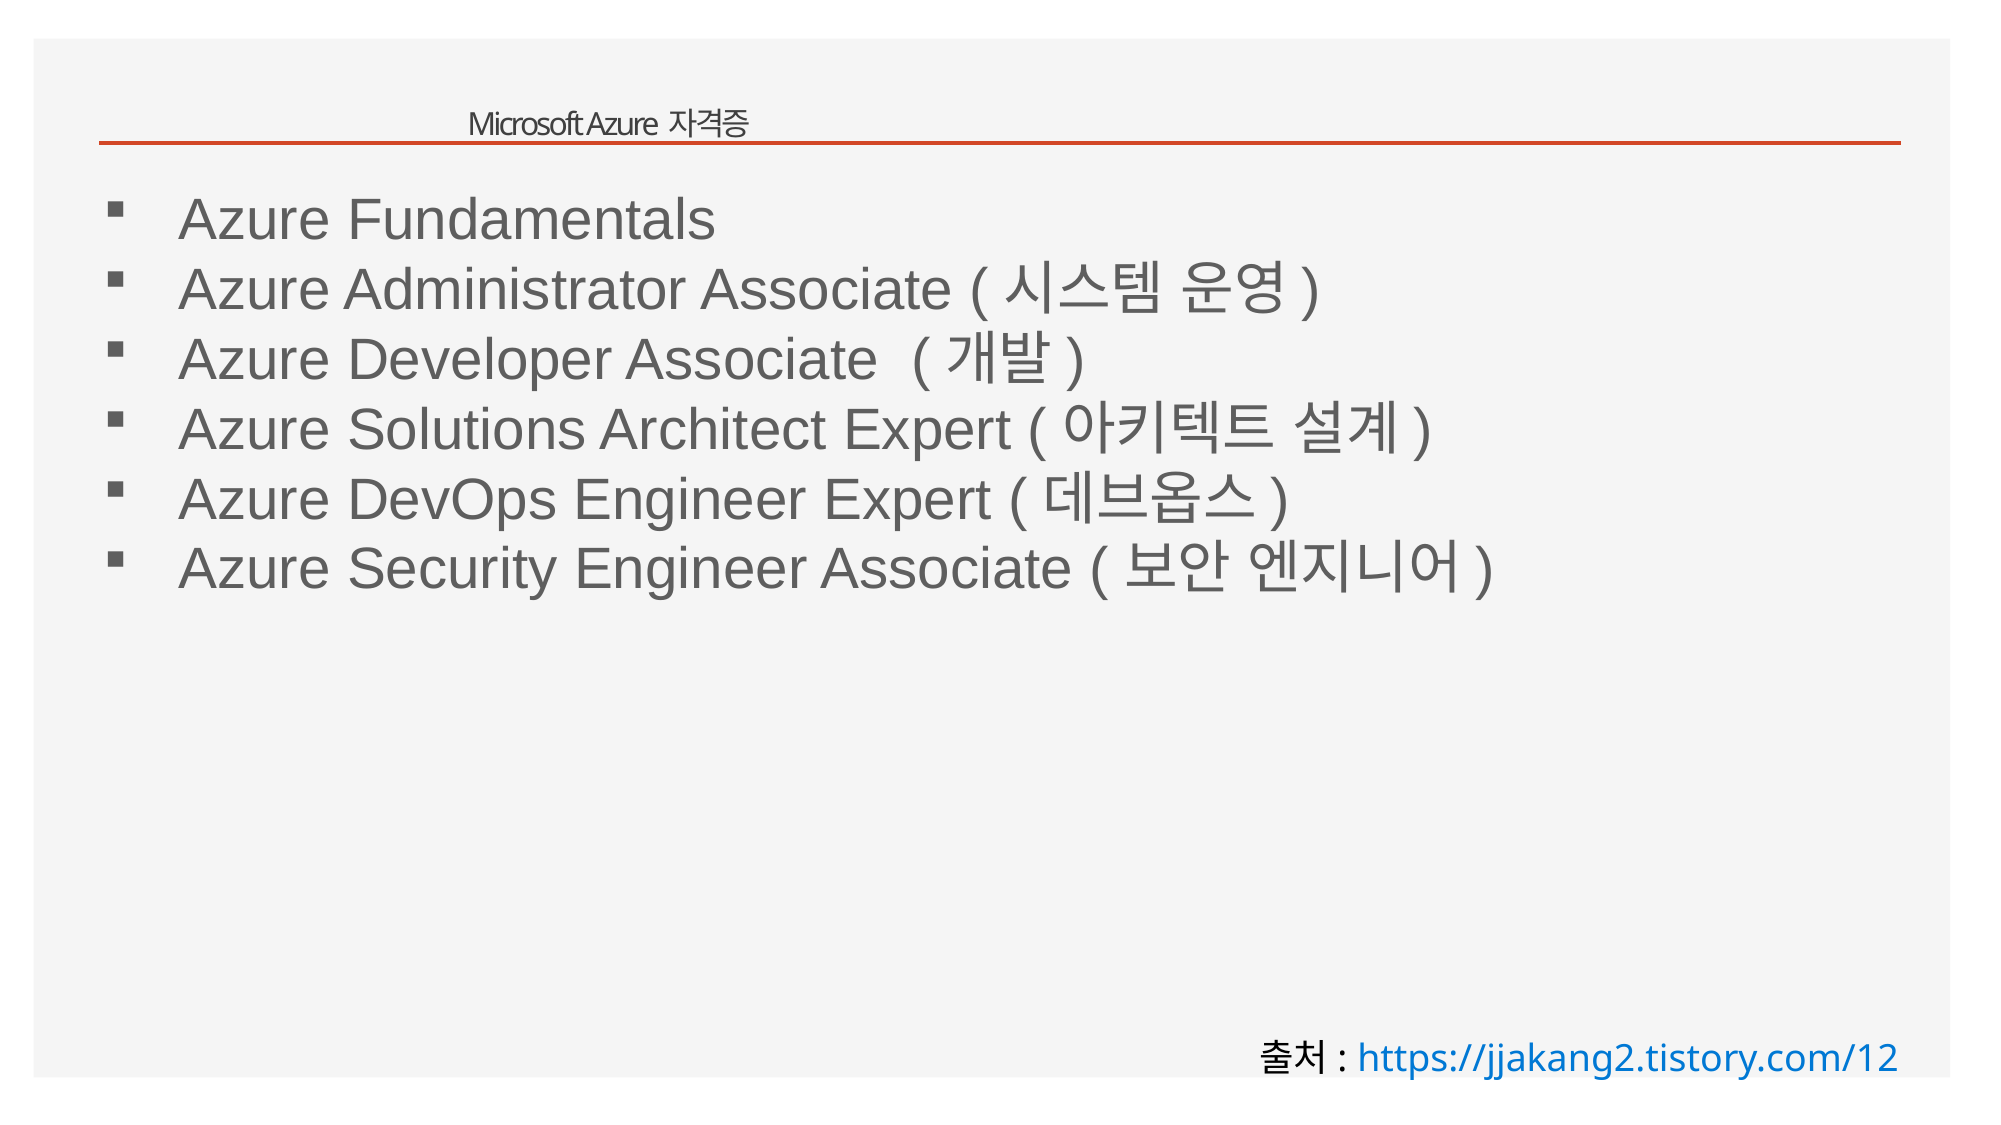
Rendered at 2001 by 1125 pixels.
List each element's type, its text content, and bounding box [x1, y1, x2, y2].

text_box 출처: https://jjakang2.tistory.com/12 [1244, 1026, 1928, 1125]
title Microsoft Azure 자격증 [467, 45, 1589, 143]
list Azure Fundamentals Azure Administrator Associate (시스템 운영) Azure Developer Associate (개발) Azure Solutions Architect Expert (아키텍트 설계) Azure DevOps Engineer Expert (데브옵스) Azure Security Engineer Associate (보안 엔지니어) [88, 173, 1889, 1003]
